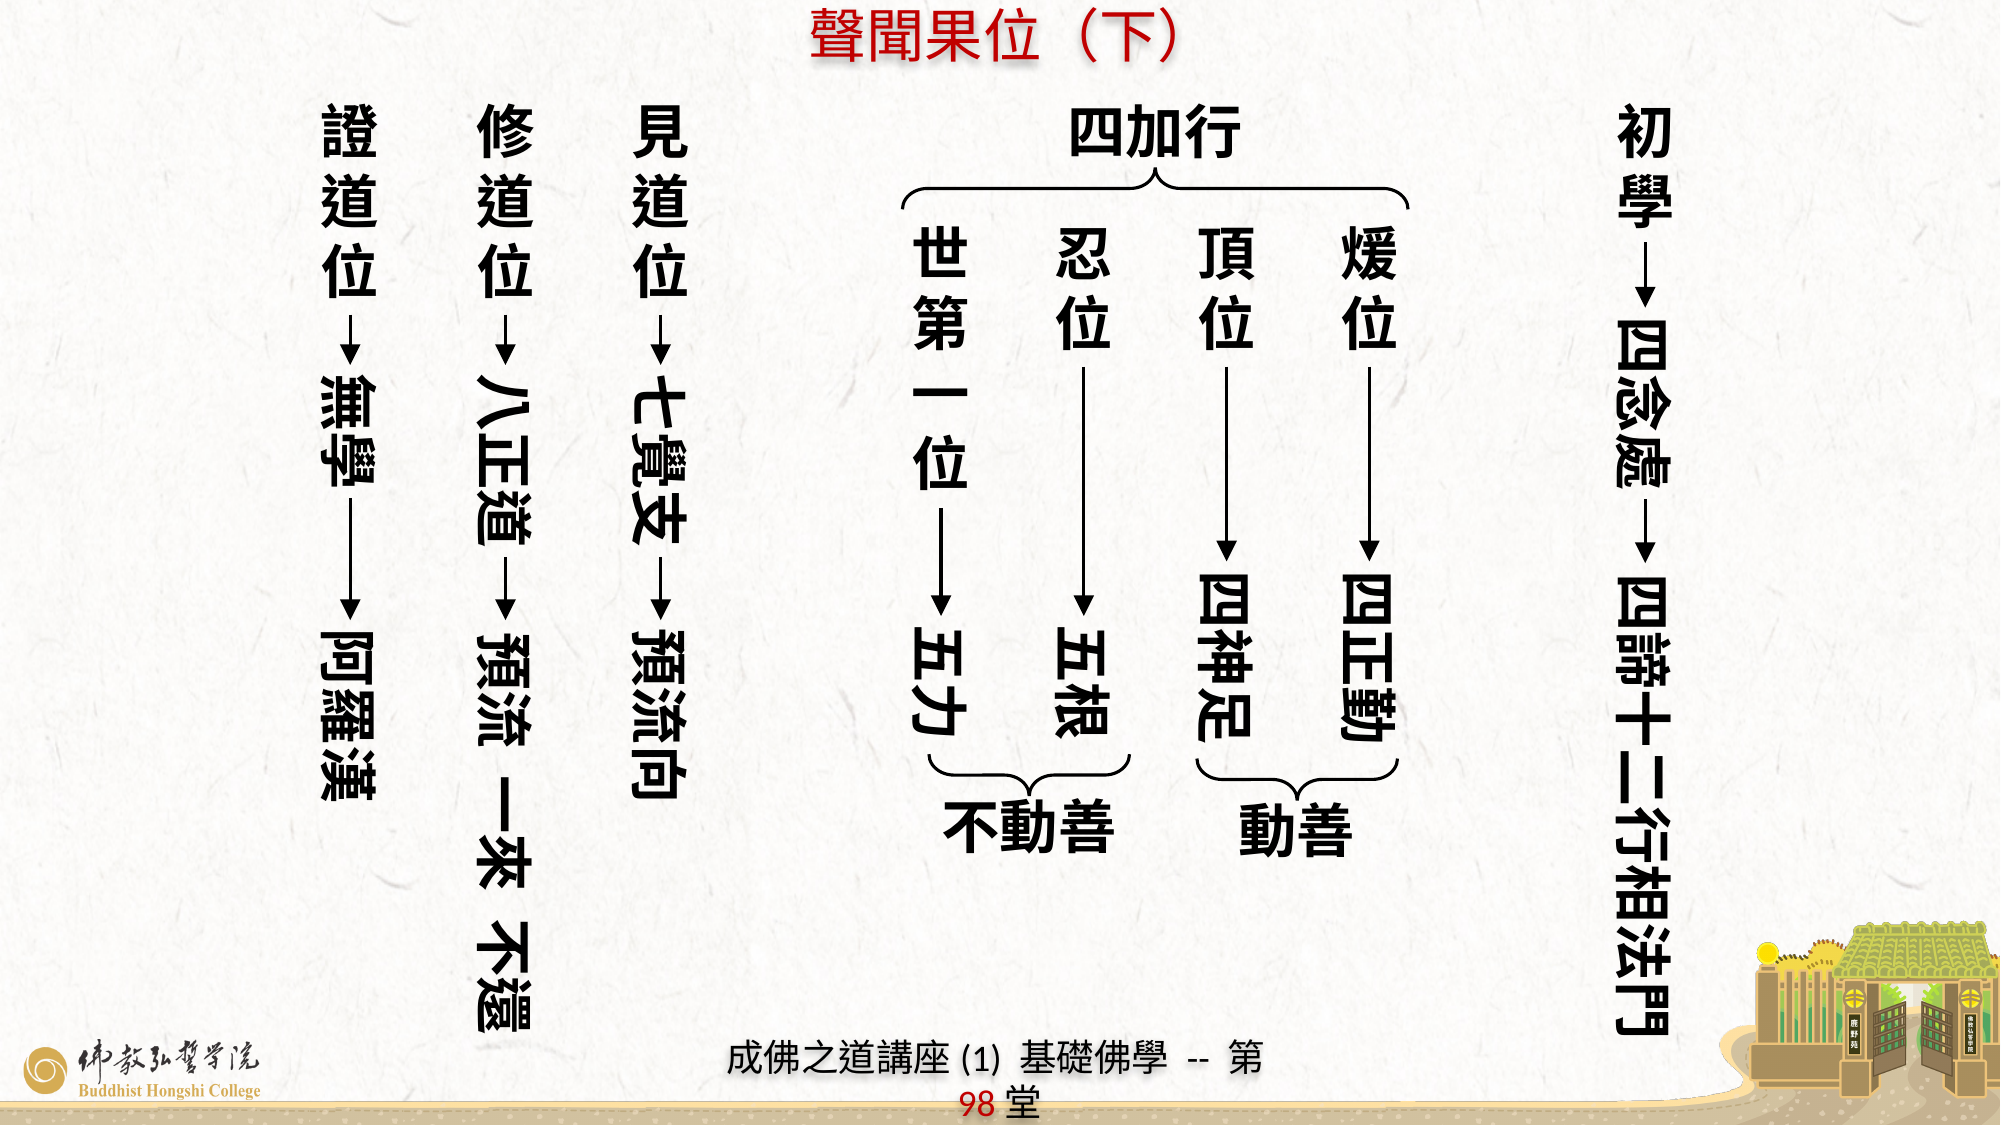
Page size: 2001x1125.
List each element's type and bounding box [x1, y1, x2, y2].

text_box [890, 87, 1420, 754]
text_box [1196, 758, 1398, 873]
text_box [925, 754, 1133, 869]
text_box [1594, 87, 1696, 1050]
text_box [299, 87, 712, 1048]
picture [0, 0, 2001, 1125]
